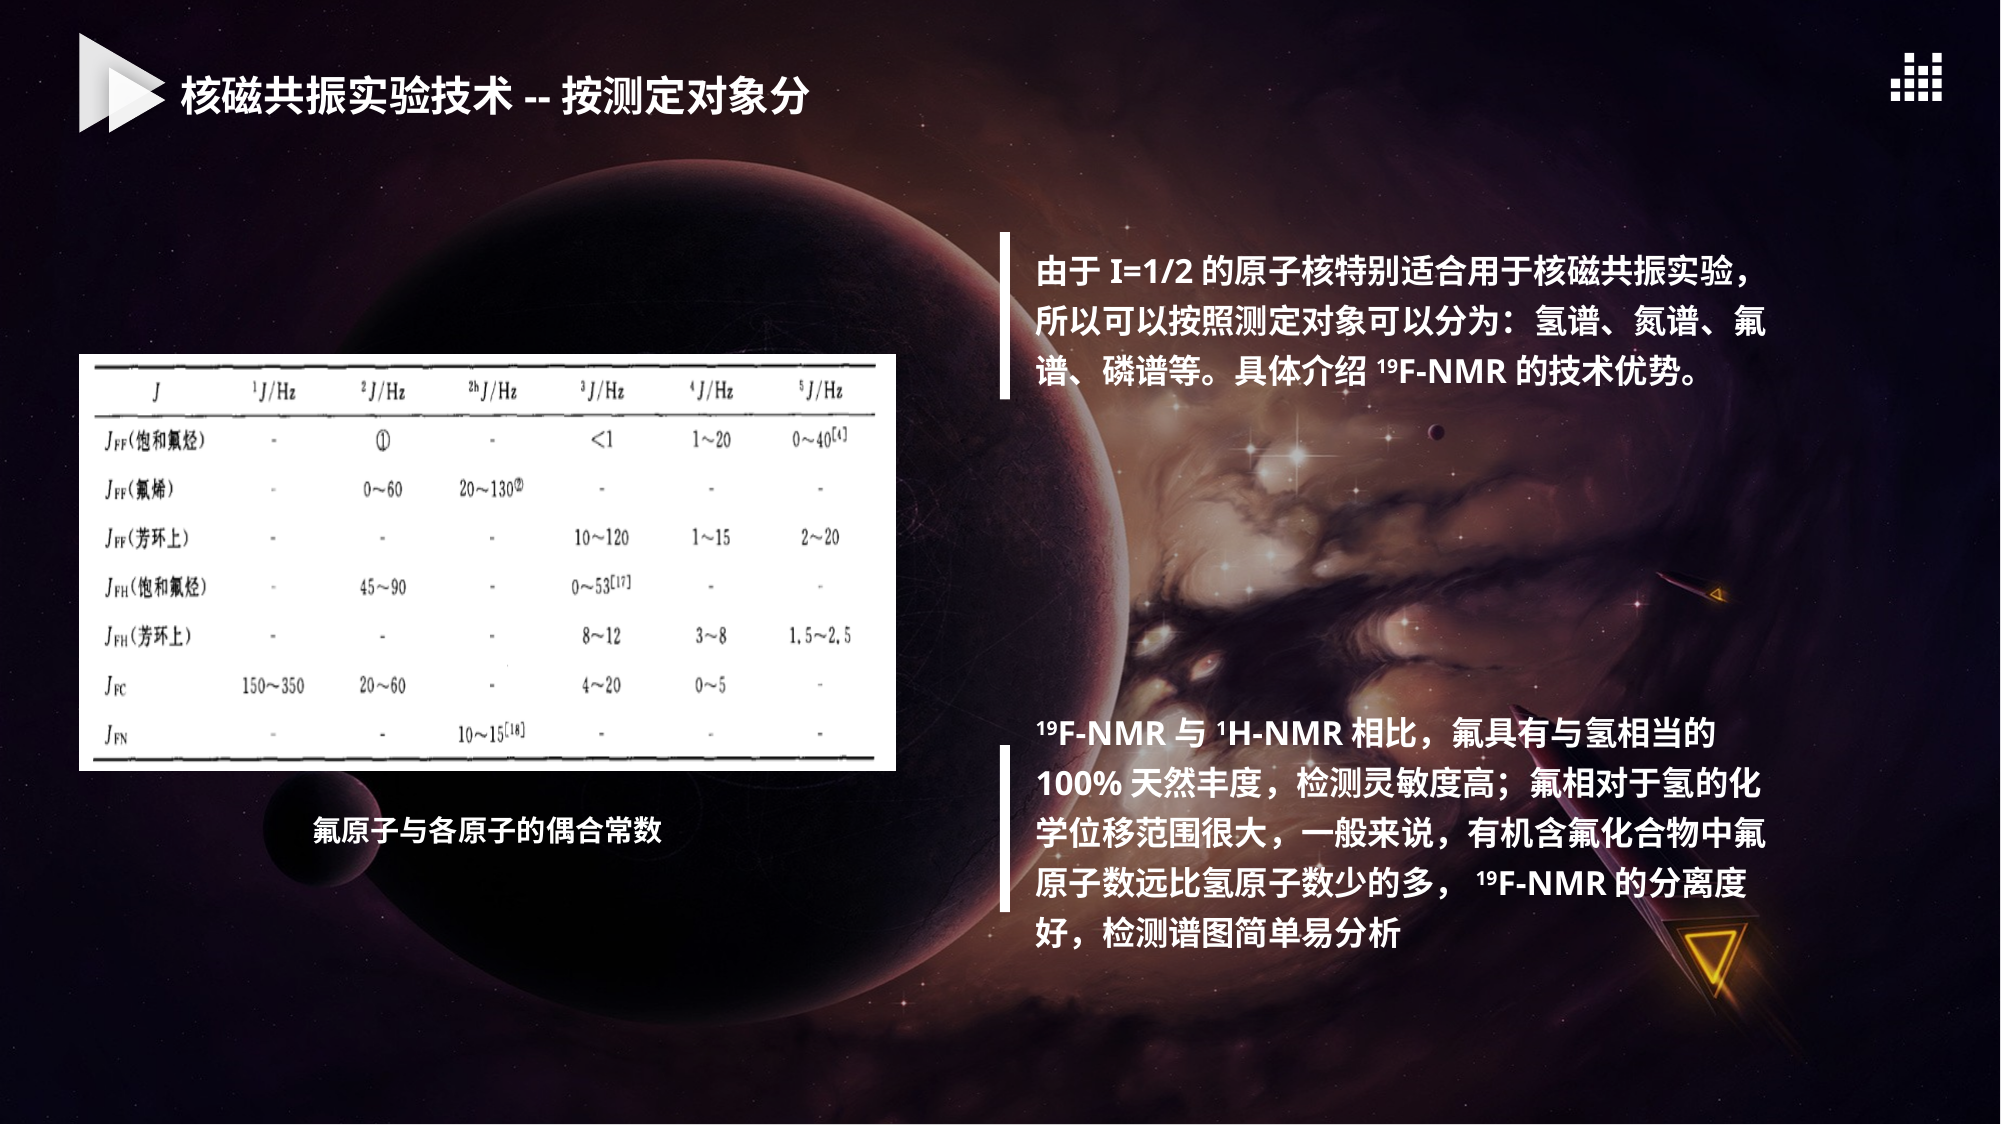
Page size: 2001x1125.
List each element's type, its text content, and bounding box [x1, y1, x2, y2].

text_box 由于I=1/2的原子核特别适合用于核磁共振实验，所以可以按照测定对象可以分为：氢谱、氮谱、氟谱、磷谱等。具体介绍19F-NMR的技术优势。 [1020, 232, 1784, 397]
picture [0, 0, 2001, 1125]
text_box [1890, 52, 1942, 102]
text_box 氟原子与各原子的偶合常数 [198, 804, 777, 855]
text_box [999, 231, 1011, 400]
text_box [999, 744, 1011, 913]
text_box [79, 32, 166, 133]
text_box 核磁共振实验技术--按测定对象分 [166, 62, 961, 128]
text_box 19F-NMR与1H-NMR相比，氟具有与氢相当的100%天然丰度，检测灵敏度高；氟相对于氢的化学位移范围很大，一般来说，有机含氟化合物中氟原子数远比氢原子数少的多，19F-NMR的分离度好，检测谱图简单易分析 [1020, 694, 1784, 960]
